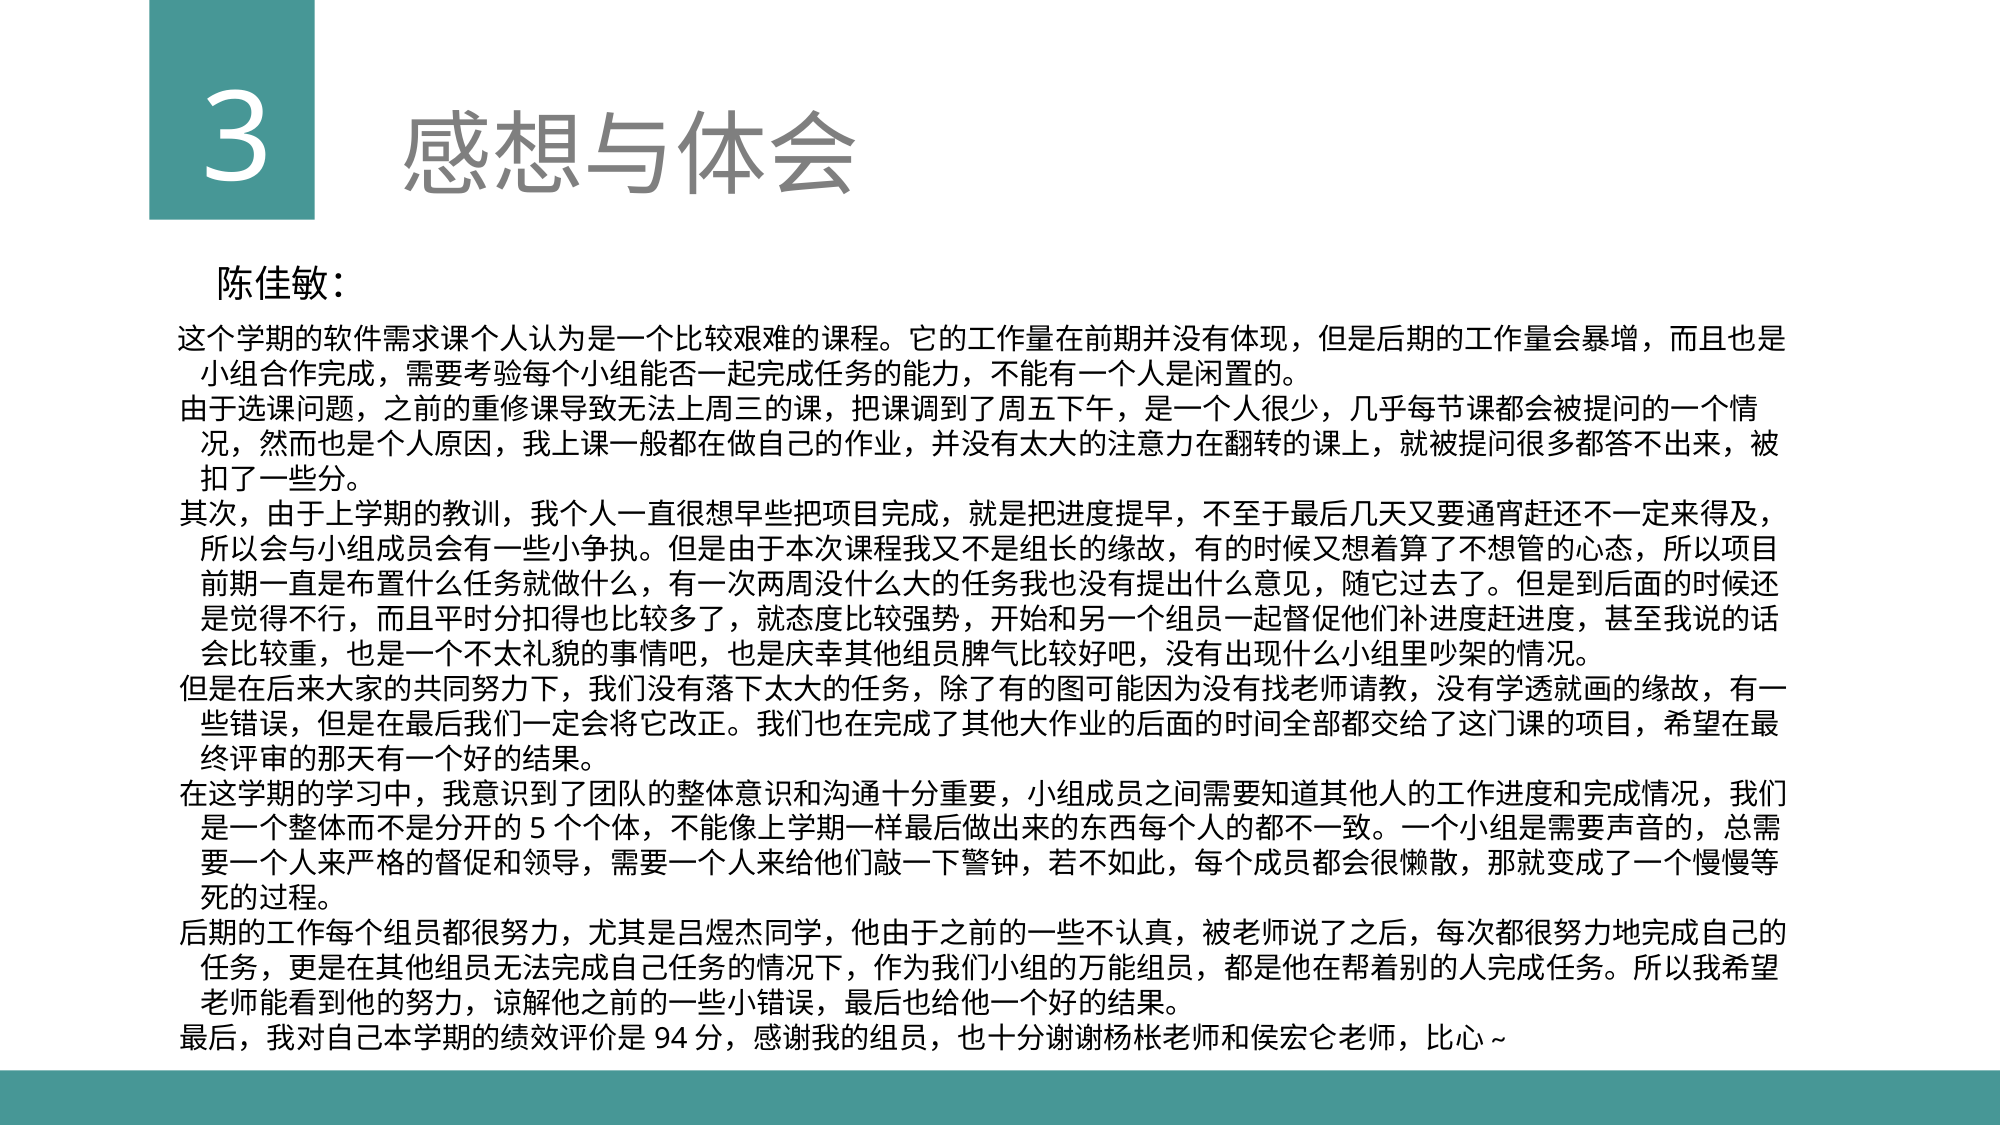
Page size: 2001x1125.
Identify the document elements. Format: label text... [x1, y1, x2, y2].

text_box 3 [154, 48, 320, 213]
text_box 这个学期的软件需求课个人认为是一个比较艰难的课程。它的工作量在前期并没有体现，但是后期的工作量会暴增，而且也是小组合作完成，需要考验每个小组能否一起完成任务的能力，不能有一个人是闲置的。 由于选课问题，之前的重修课导致无法上周三的课，把课调到了周五下午，是一个人很少，几乎每节课都会被提问的一个情况，然而也是个人原因，我上课一般都在做自己的作业，并没有太大的注意力在翻转的课上，就被提问很多都答不出来，被扣了一些分。 其次，由于上学期的教训，我个人一直很想早些把项目完成，就是把进度提早，不至于最后几天又要通宵赶还不一定来得及，所以会与小组成员会有一些小争执。但是由于本次课程我又不是组长的缘故，有的时候又想着算了不想管的心态，所以项目前期一直是布置什么任务就做什么，有一次两周没什么大的任务我也没有提出什么意见，随它过去了。但是到后面的时候还是觉得不行，而且平时分扣得也比较多了，就态度比较强势，开始和另一个组员一起督促他们补进度赶进度，甚至我说的话会比较重，也是一个不太礼貌的事情吧，也是庆幸其他组员脾气比较好吧，没有出现什么小组里吵架的情况。 但是在后来大家的共同努力下，我们没有落下太大的任务，除了有的图可能因为没有找老师请教，没有学透就画的缘故，有一些错误，但是在最后我们一定会将它改正。我们也在完成了其他大作业的后面的时间全部都交给了这门课的项目，希望在最终评审的那天有一个好的结果。 在这学期的学习中，我意识到了团队的整体意识和沟通十分重要，小组成员之间需要知道其他人的工作进度和完成情况，我们是一个整体而不是分开的5个个体，不能像上学期一样最后做出来的东西每个人的都不一致。一个小组是需要声音的，总需要一个人来严格的督促和领导，需要一个人来给他们敲一下警钟，若不如此，每个成员都会很懒散，那就变成了一个慢慢等死的过程。 后期的工作每个组员都很努力，尤其是吕煜杰同学，他由于之前的一些不认真，被老师说了之后，每次都很努力地完成自己的任务，更是在其他组员无法完成自己任务的情况下，作为我们小组的万能组员，都是他在帮着别的人完成任务。所以我希望老师能看到他的努力，谅解他之前的一些小错误，最后也给他一个好的结果。 最后，我对自己本学期的绩效评价是94分，感谢我的组员，也十分谢谢杨枨老师和侯宏仑老师，比心~ [85, 313, 1818, 1062]
text_box 感想与体会 [385, 88, 1426, 214]
text_box [0, 1070, 2000, 1125]
text_box 陈佳敏： [202, 252, 448, 313]
text_box [149, 0, 315, 220]
